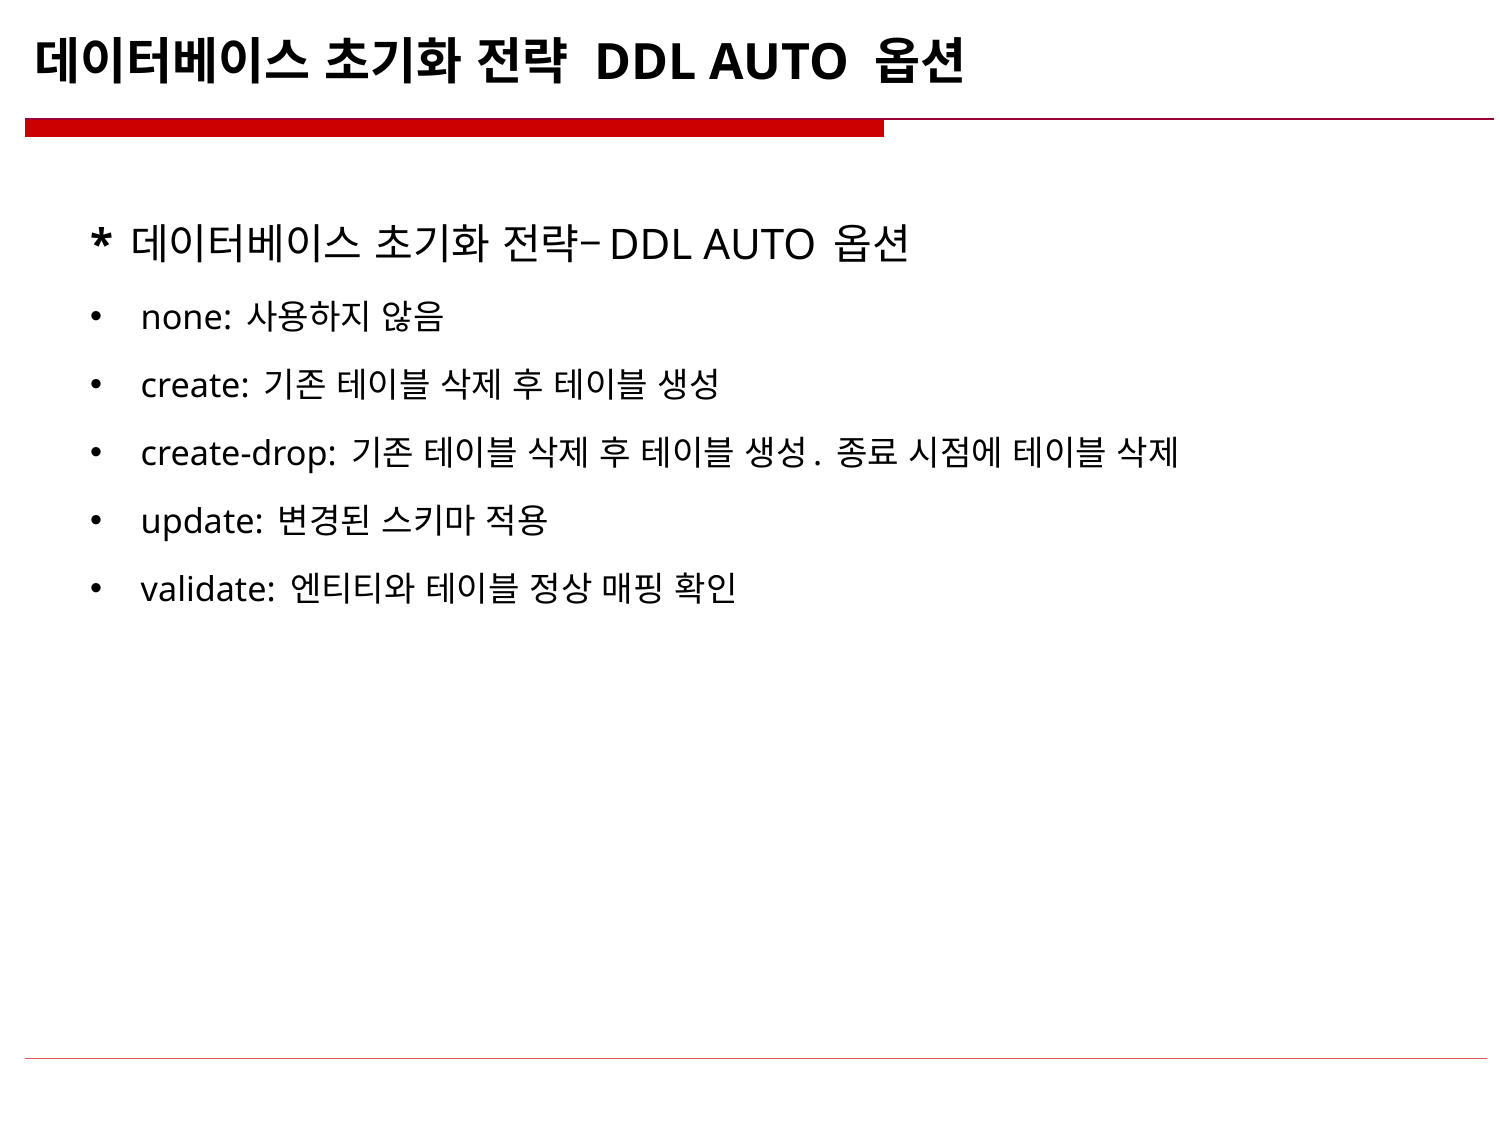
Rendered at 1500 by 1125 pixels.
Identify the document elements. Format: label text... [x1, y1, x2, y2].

text_box * 데이터베이스 초기화 전략–DDL AUTO 옵션 none: 사용하지 않음 create: 기존 테이블 삭제 후 테이블 생성 create-drop: 기존 테이블 삭제 후 테이블 생성. 종료 시점에 테이블 삭제 update: 변경된 스키마 적용 validate: 엔티티와 테이블 정상 매핑 확인 [74, 184, 1425, 622]
title 데이터베이스 초기화 전략 DDL AUTO 옵션 [19, 23, 1370, 96]
